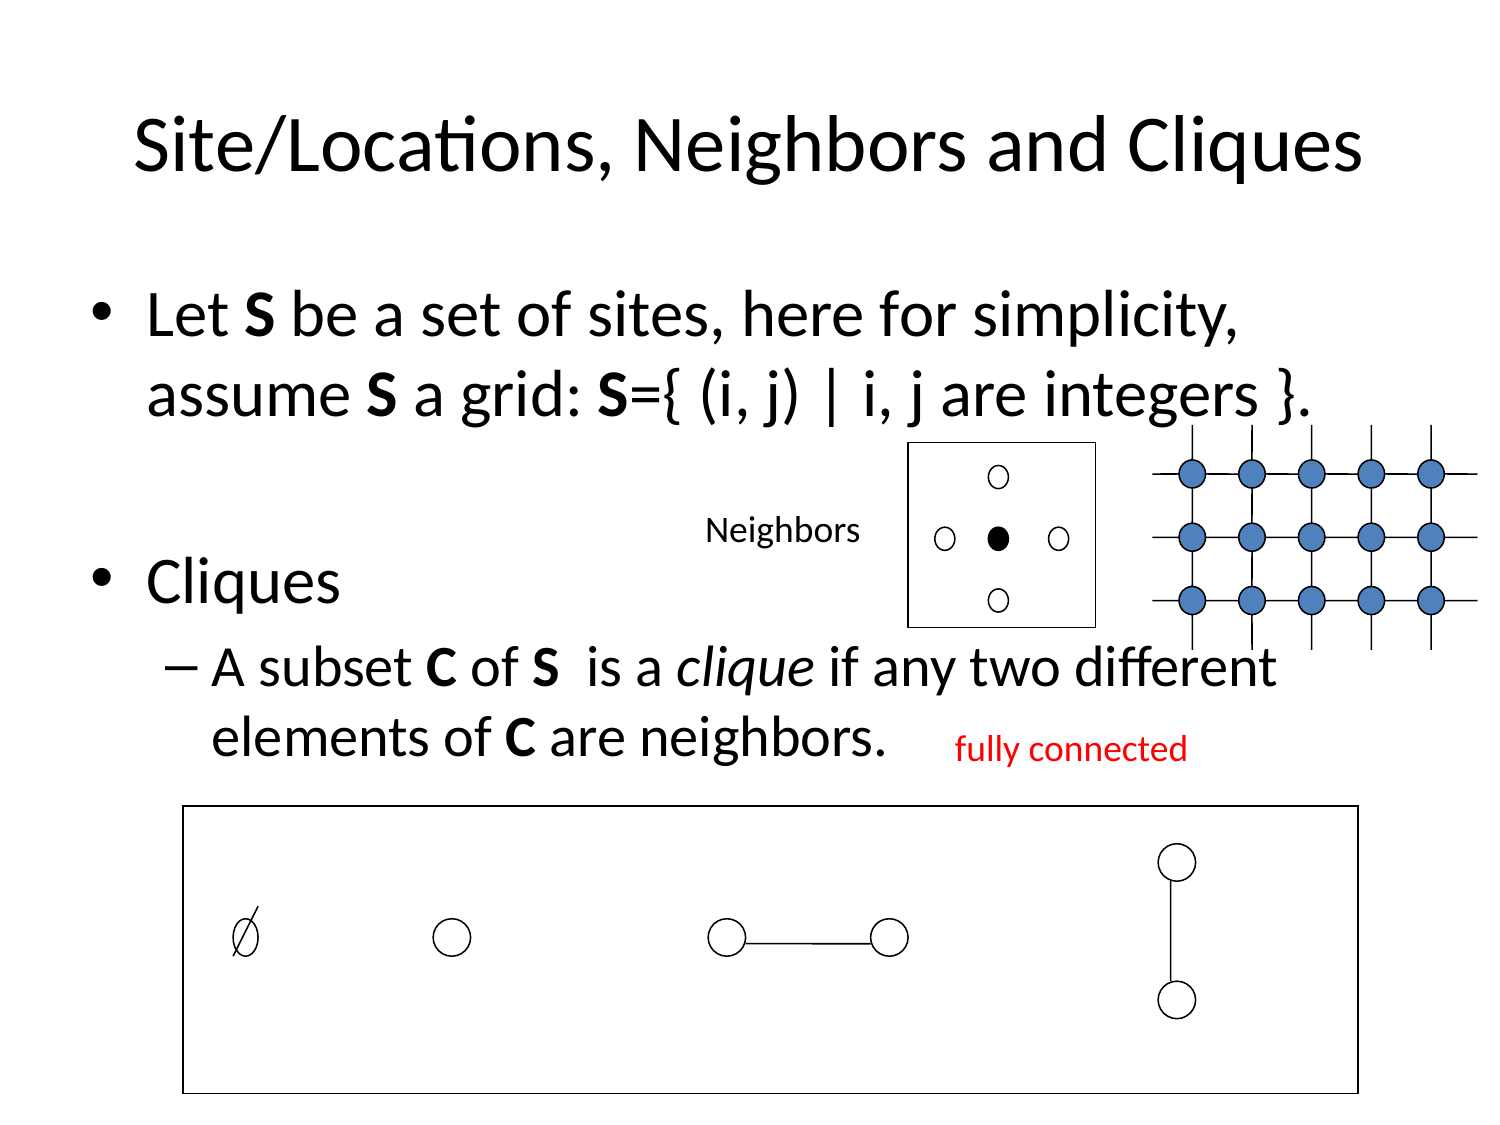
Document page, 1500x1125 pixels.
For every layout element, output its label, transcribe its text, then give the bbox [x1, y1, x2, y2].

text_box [907, 442, 1096, 628]
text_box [1152, 424, 1478, 650]
text_box Neighbors [690, 497, 876, 558]
title Site/Locations, Neighbors and Cliques [75, 45, 1425, 233]
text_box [182, 805, 1359, 1094]
list Let S be a set of sites, here for simplicity, assume S a grid: S={ (i, j) | i, j are integers }. Cliques A subset C of S is a clique if any two different elements of C are neighbors. [75, 262, 1425, 1005]
text_box fully connected [940, 716, 1204, 776]
